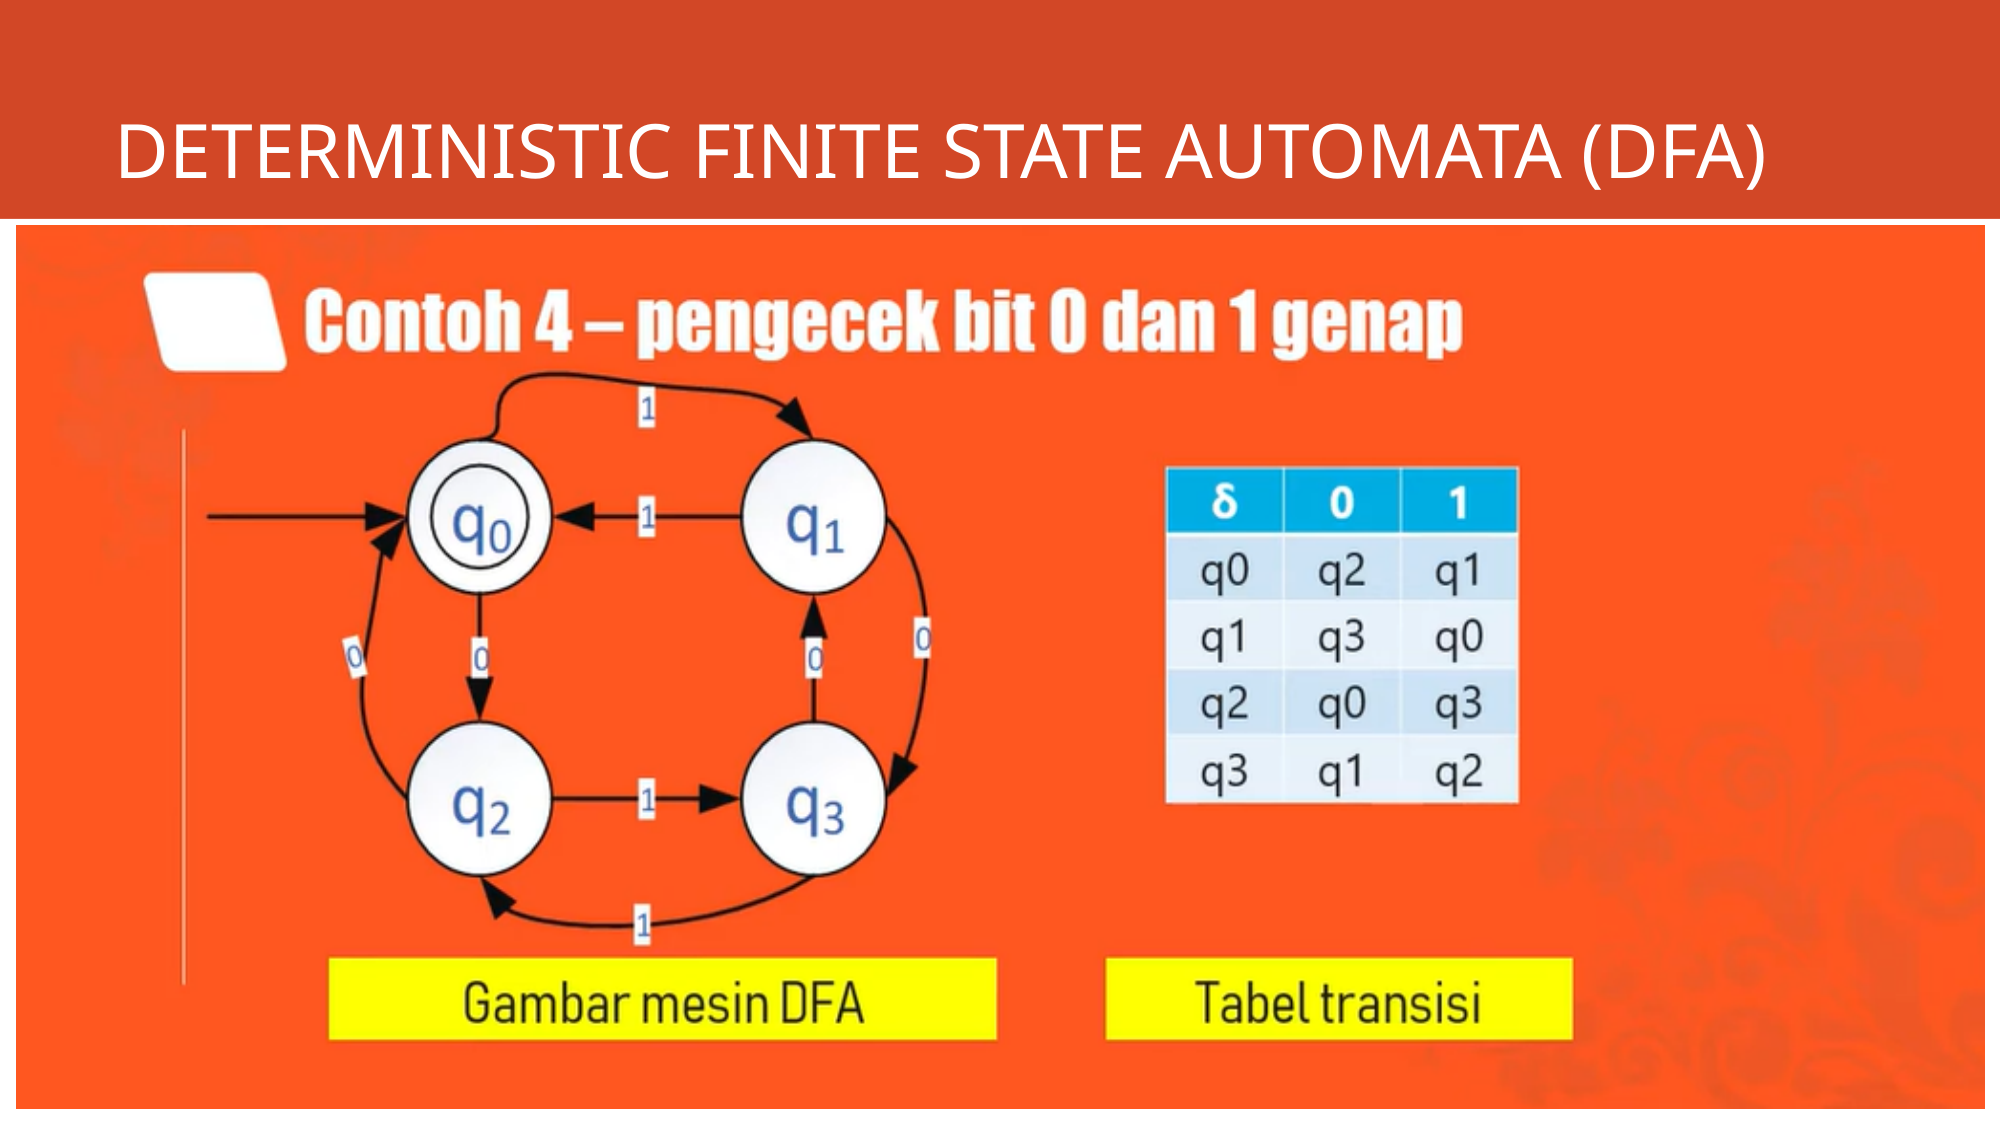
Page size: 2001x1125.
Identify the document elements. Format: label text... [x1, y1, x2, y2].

picture [15, 225, 1985, 1109]
title DETERMINISTIC FINITE STATE AUTOMATA (DFA) [99, 0, 1863, 202]
